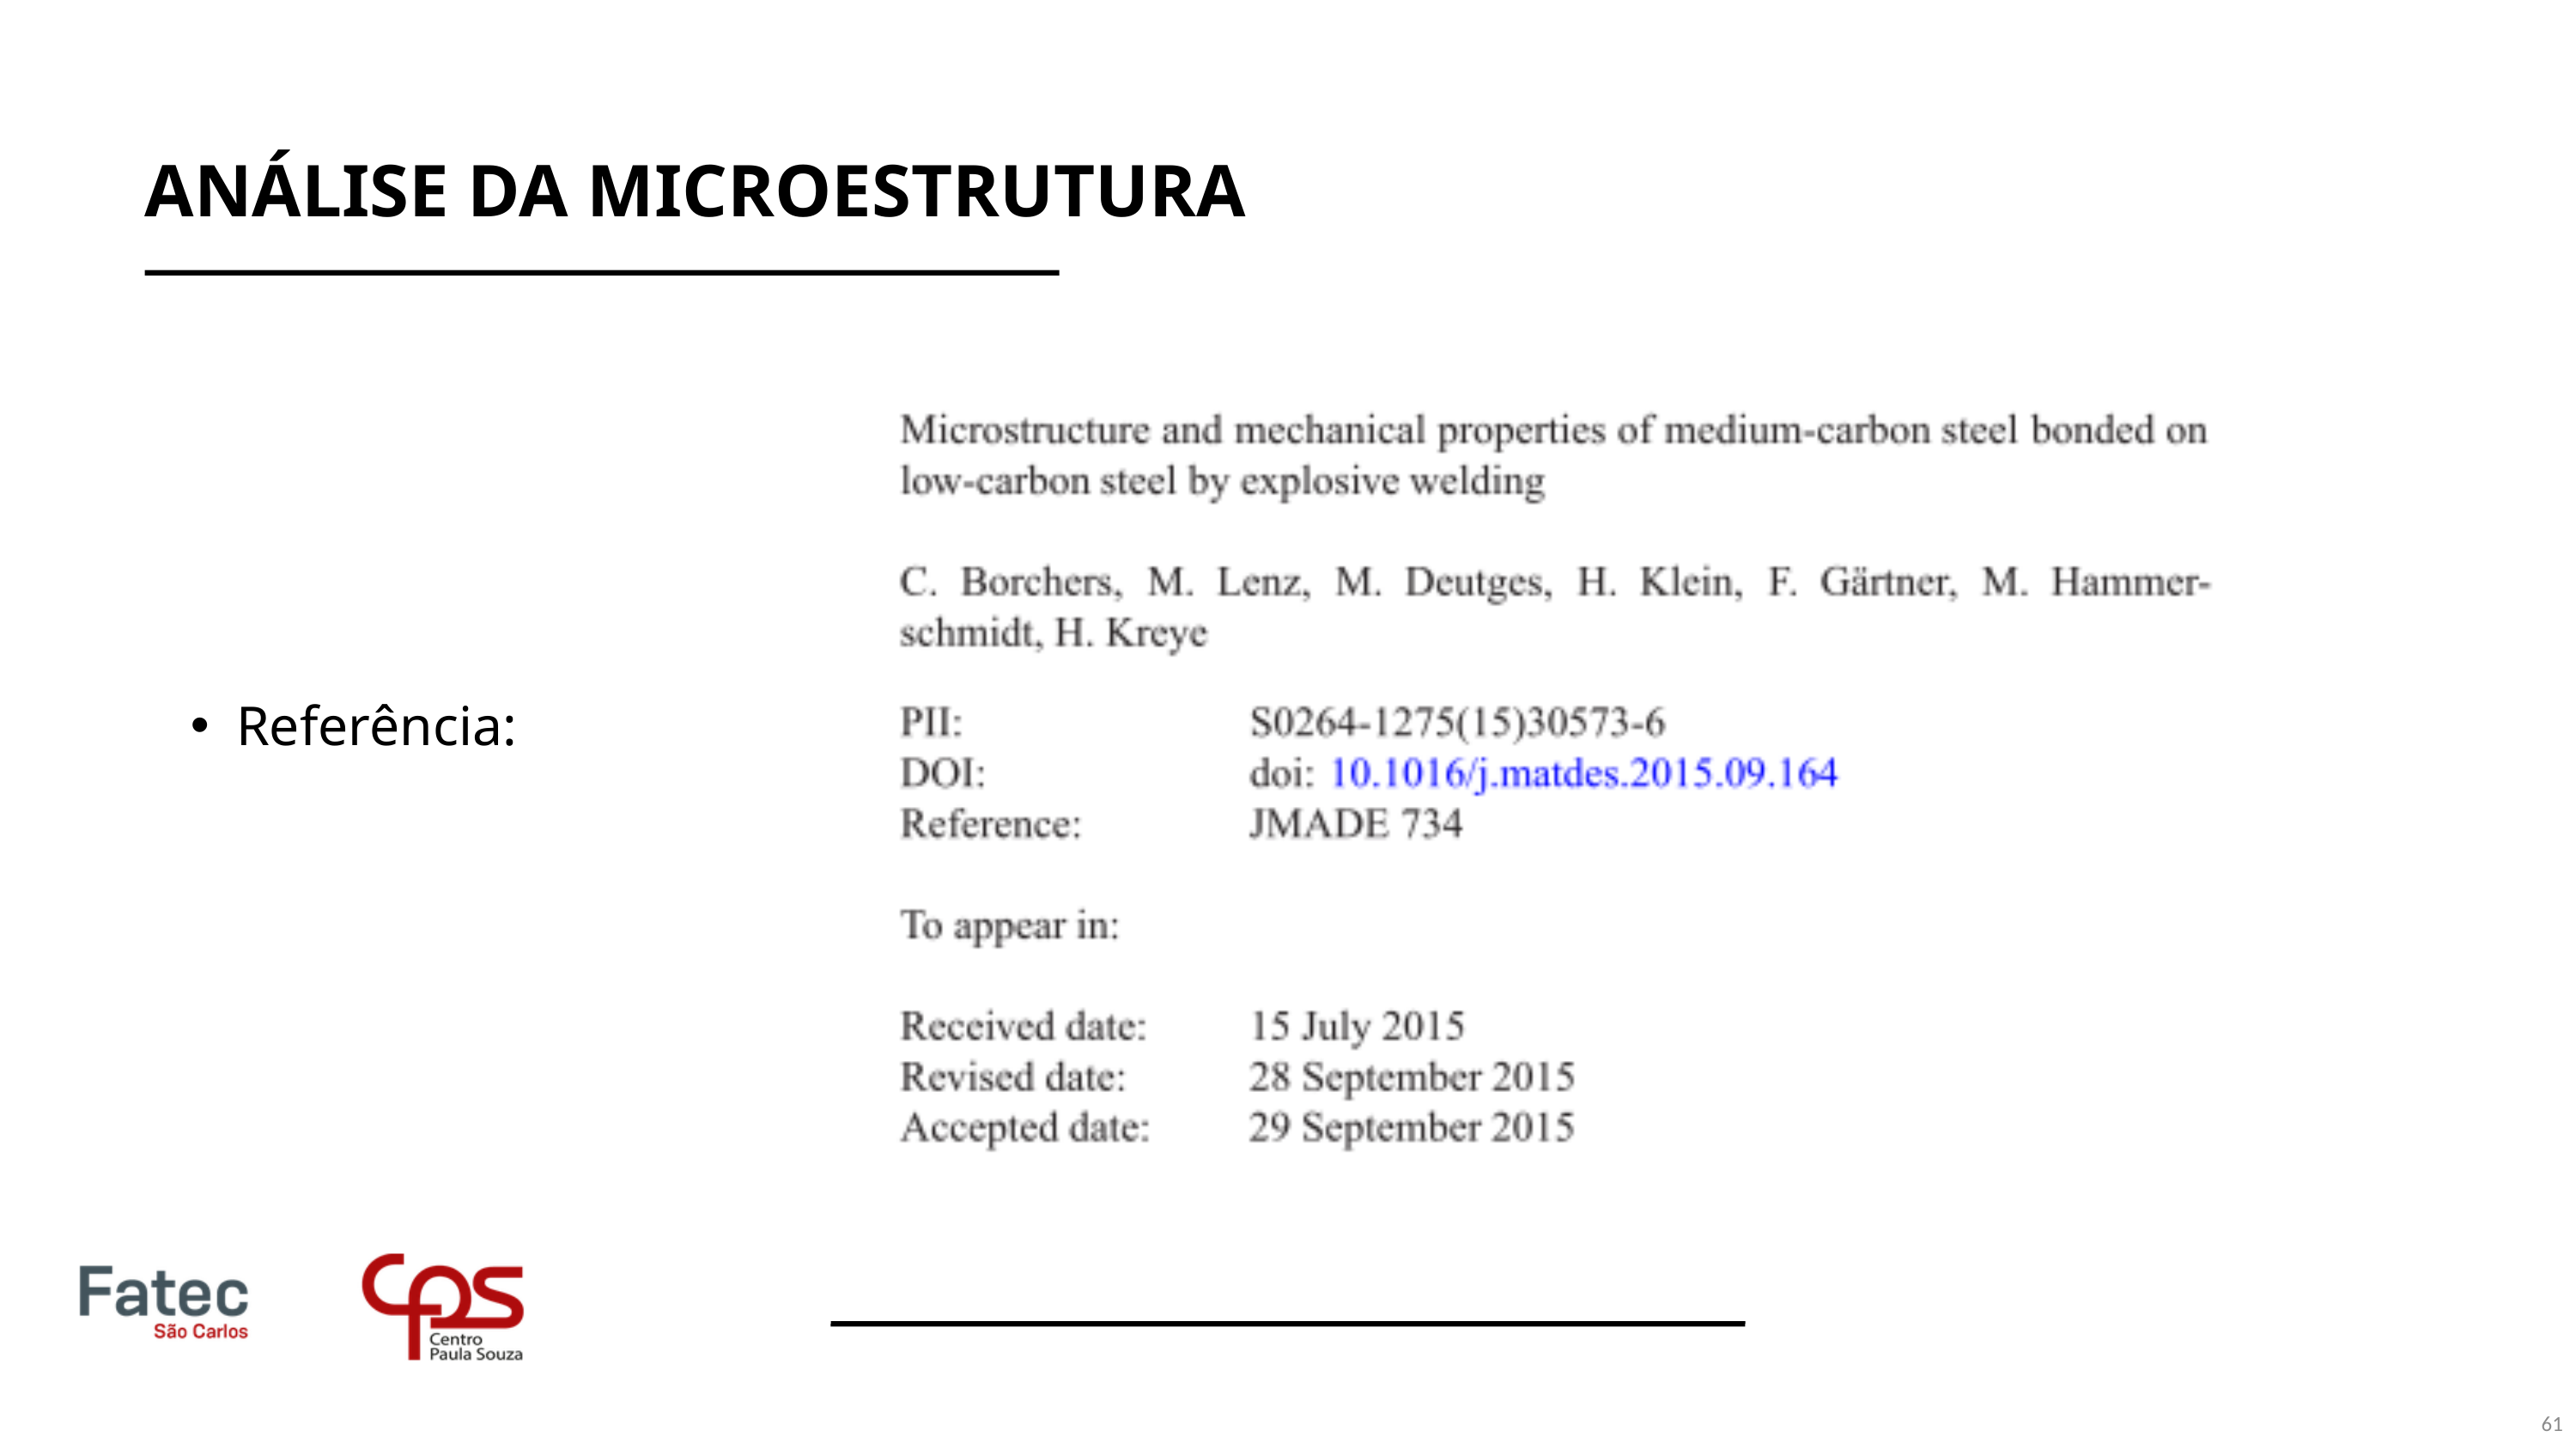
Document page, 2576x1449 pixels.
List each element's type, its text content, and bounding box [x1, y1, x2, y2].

picture [53, 1250, 562, 1366]
text_box [829, 365, 2235, 1155]
slide_number 61 [2275, 1397, 2576, 1449]
text_box Referência: [144, 694, 580, 757]
text_box ANÁLISE DA MICROESTRUTURA [144, 149, 1364, 232]
